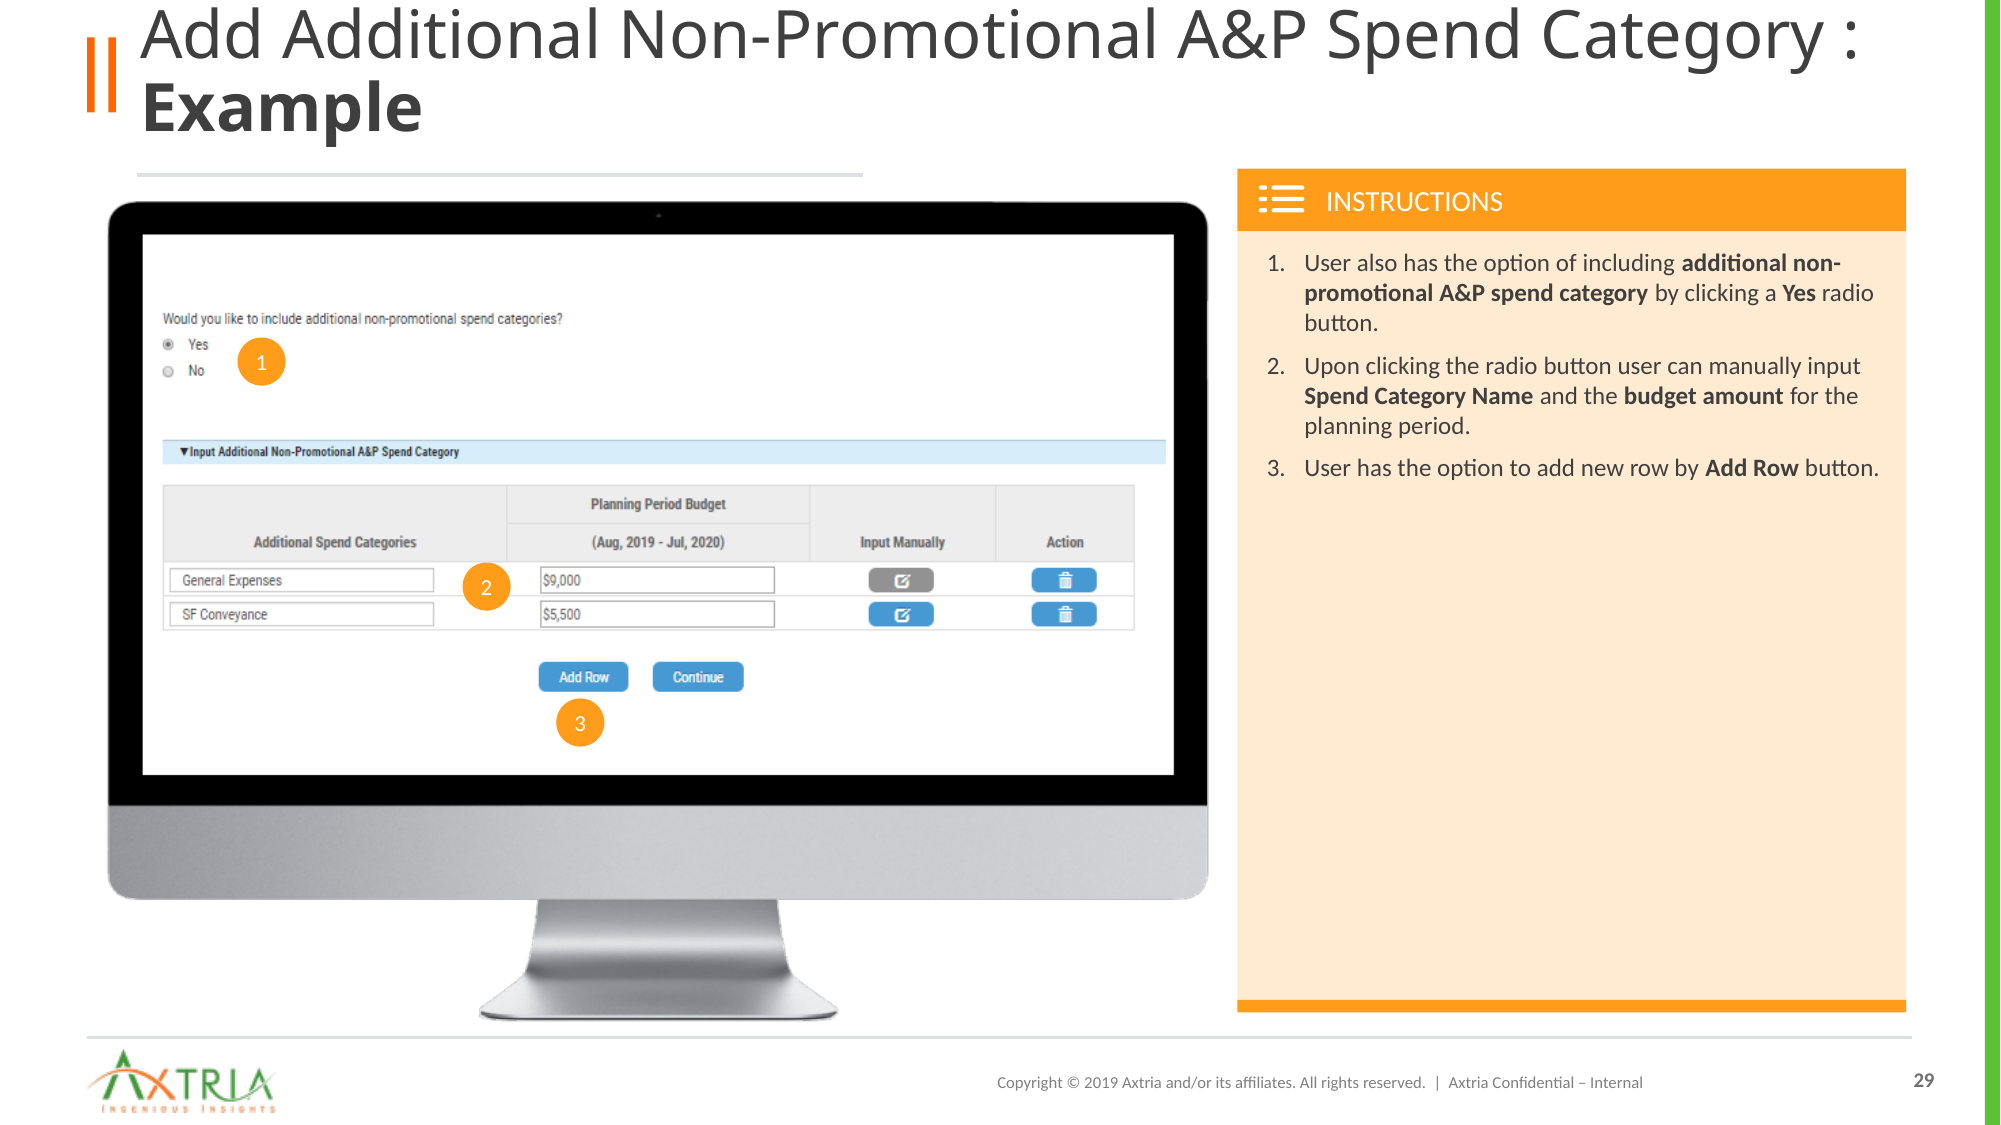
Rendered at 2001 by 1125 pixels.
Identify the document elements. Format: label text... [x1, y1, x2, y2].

text_box [1258, 196, 1268, 202]
text_box User also has the option of including additional non-promotional A&P spend category by clicking a Yes radio button. Upon clicking the radio button user can manually input Spend Category Name and the budget amount for the planning period. User has the option to add new row by Add Row button. [1236, 232, 1907, 999]
text_box [1236, 999, 1907, 1013]
picture [93, 199, 1221, 1025]
text_box [1271, 185, 1305, 190]
text_box [1258, 208, 1268, 213]
text_box [1258, 185, 1268, 190]
title Add Additional Non-Promotional A&P Spend Category : Example [140, 40, 1937, 107]
text_box [1271, 196, 1305, 202]
picture [87, 1049, 276, 1113]
text_box [1271, 208, 1305, 213]
text_box INSTRUCTIONS [1236, 168, 1907, 232]
